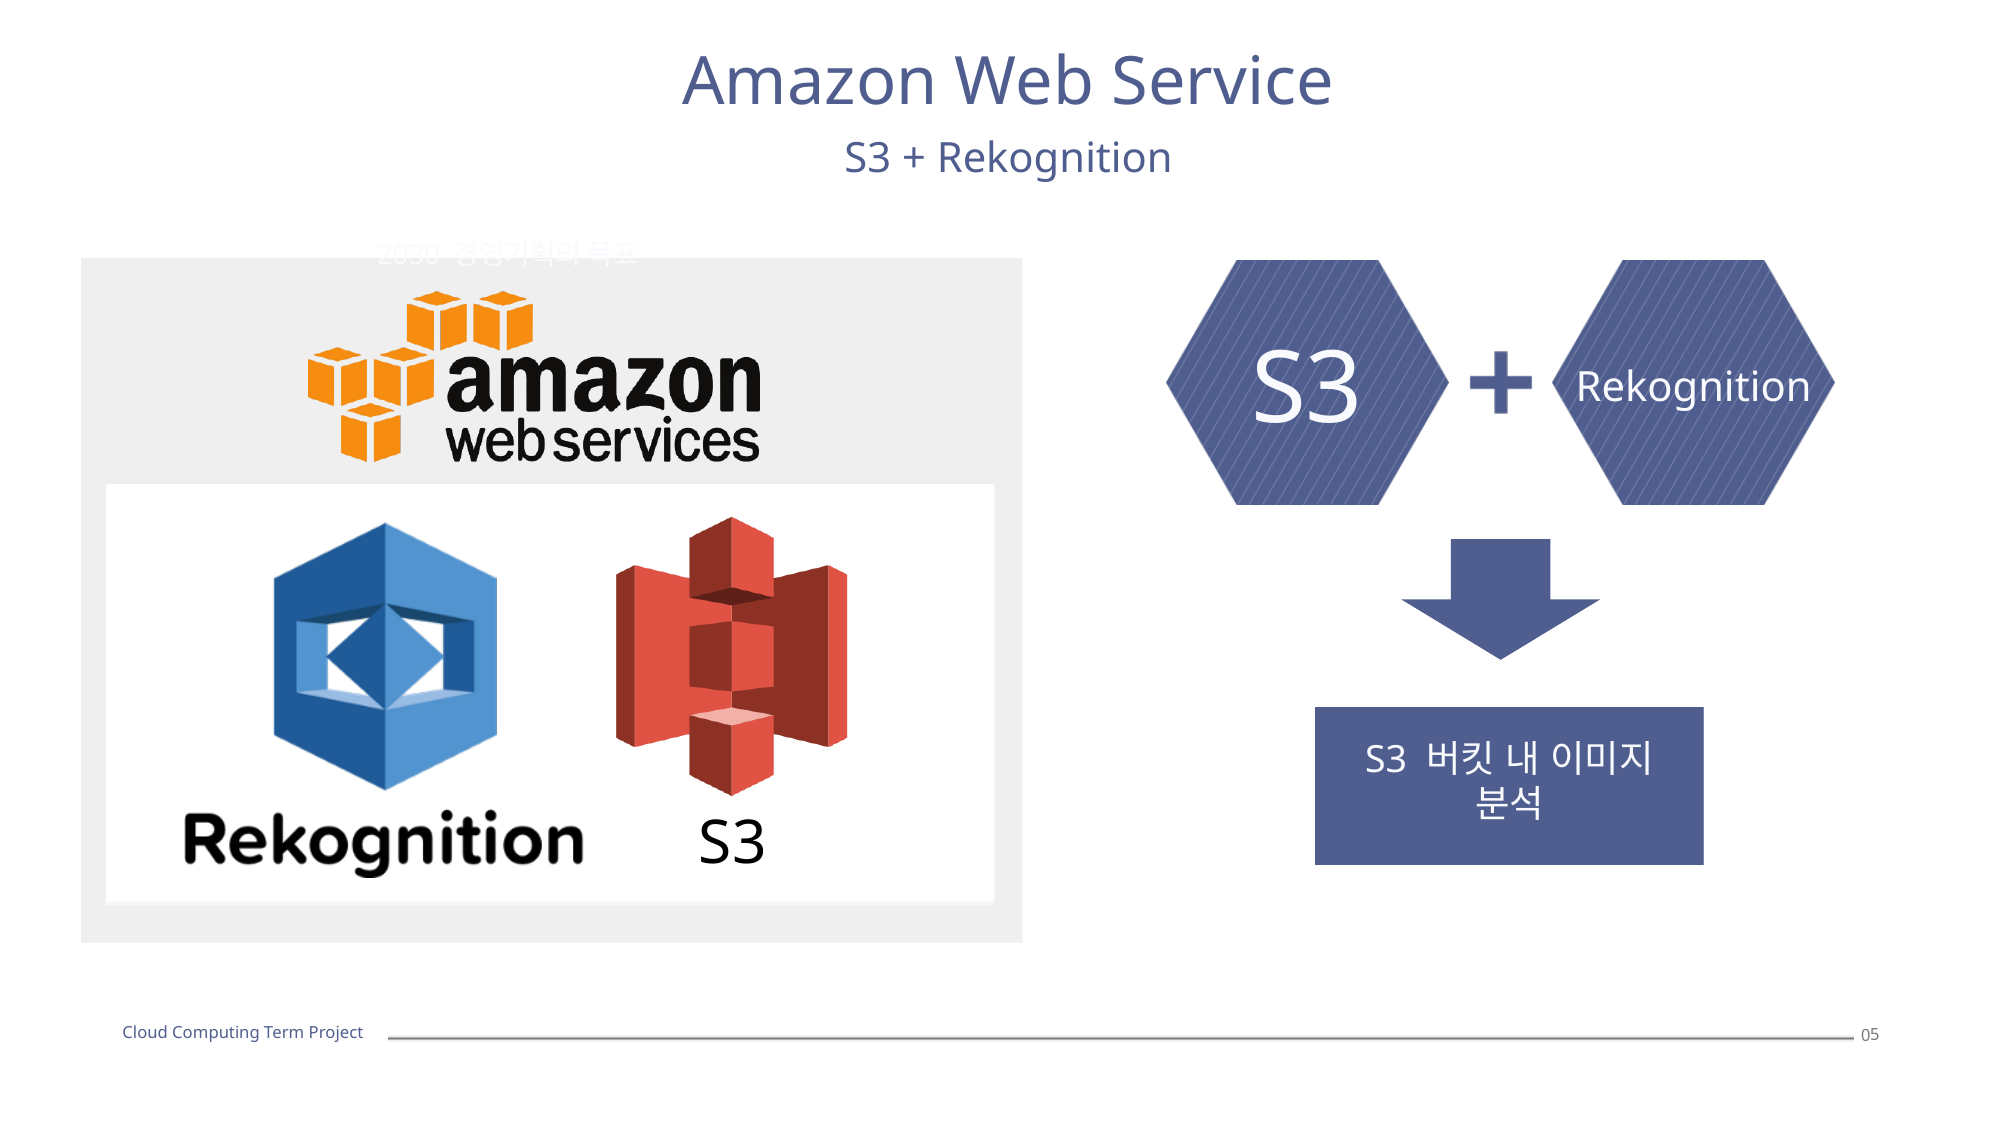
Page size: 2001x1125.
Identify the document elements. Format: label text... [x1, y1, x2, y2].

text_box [1315, 707, 1704, 865]
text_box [1166, 260, 1449, 506]
text_box Amazon Web Service [0, 30, 2000, 125]
text_box [1397, 538, 1604, 662]
picture [183, 150, 924, 878]
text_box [1464, 343, 1538, 422]
text_box 05 [1817, 1016, 1895, 1053]
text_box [106, 484, 995, 905]
text_box Cloud Computing Term Project [107, 1014, 494, 1050]
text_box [1552, 260, 1835, 506]
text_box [388, 1034, 1854, 1044]
text_box S3 + Rekognition [593, 123, 1424, 189]
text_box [81, 258, 1023, 943]
